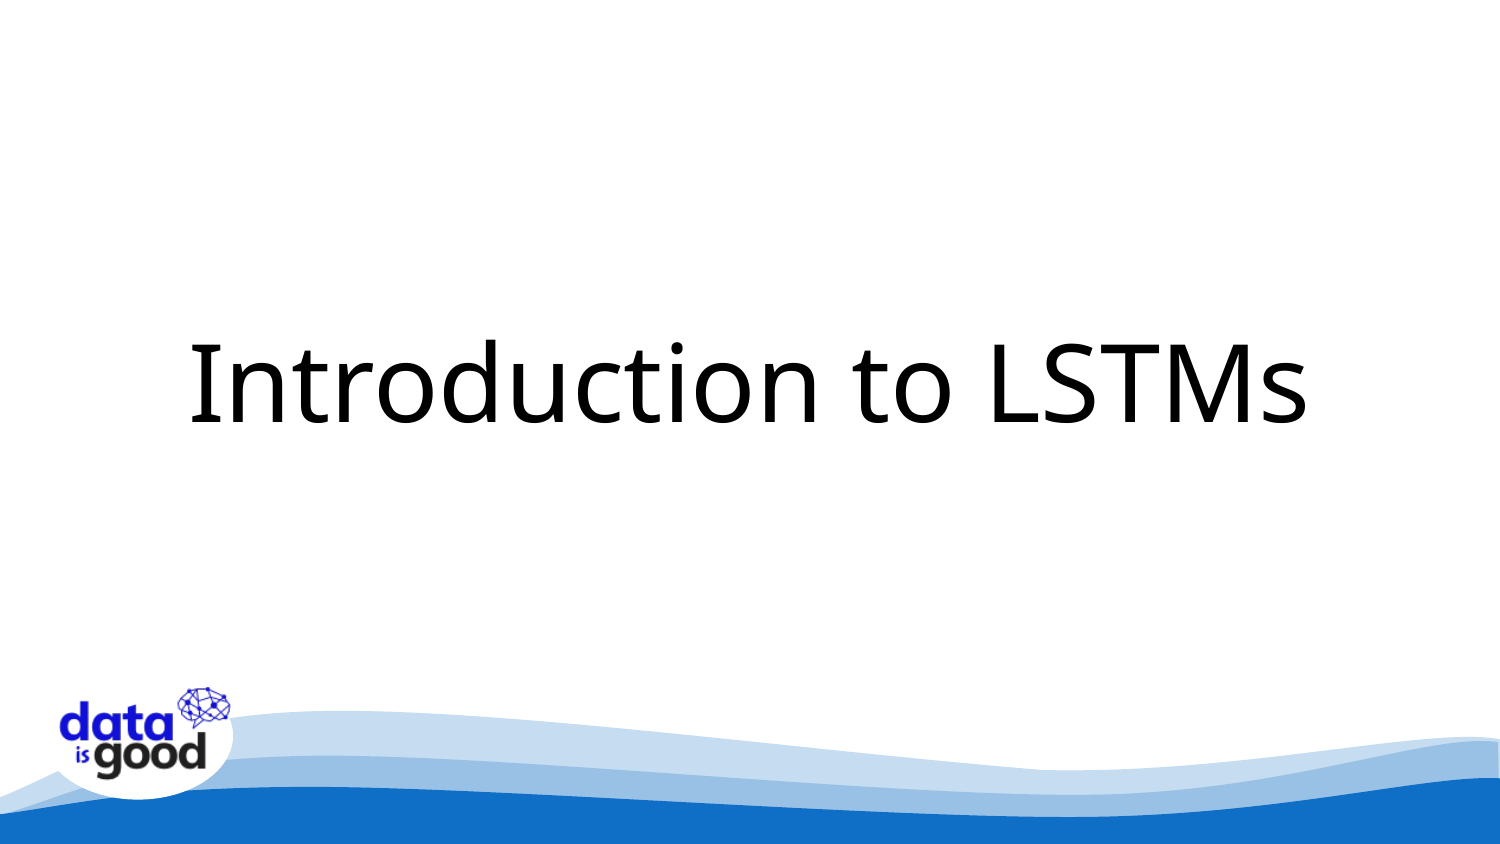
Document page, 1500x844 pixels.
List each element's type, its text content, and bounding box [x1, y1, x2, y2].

title Introduction to LSTMs [51, 122, 1449, 459]
picture [58, 685, 231, 804]
